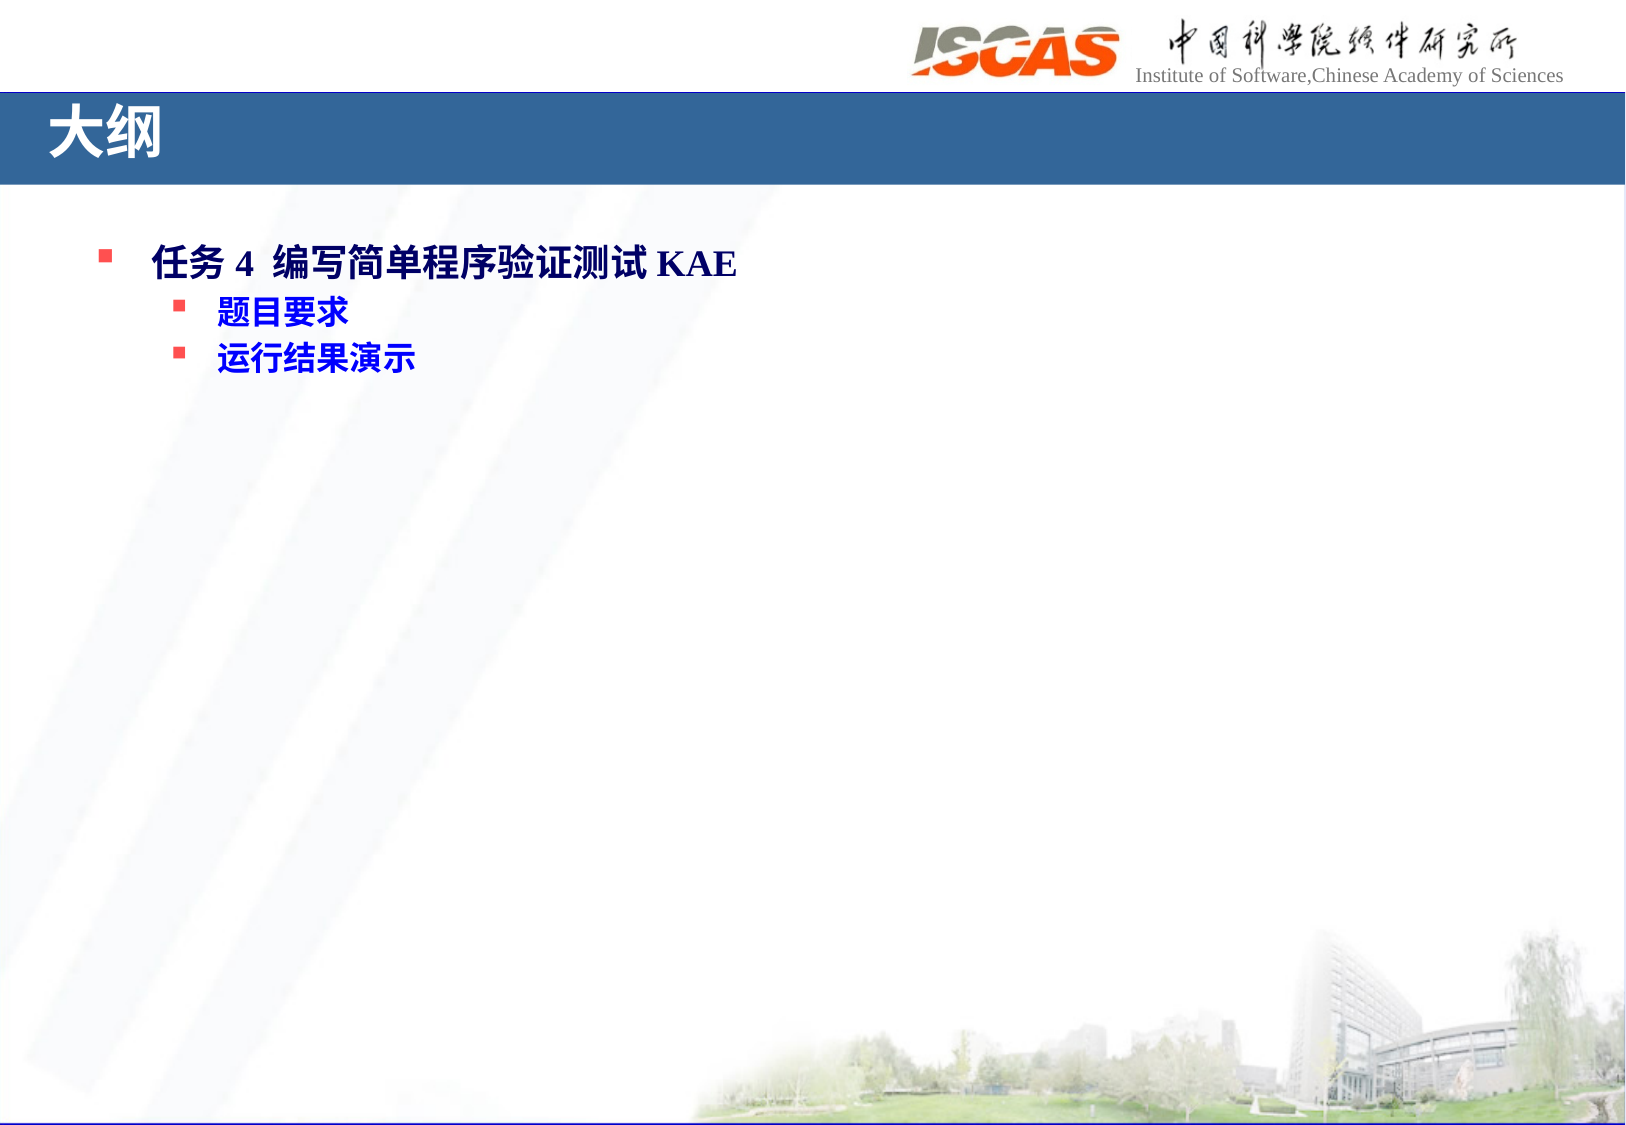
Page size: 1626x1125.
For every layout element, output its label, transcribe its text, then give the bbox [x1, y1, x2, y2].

picture [0, 92, 1626, 1125]
picture [1166, 15, 1519, 71]
picture [907, 18, 1132, 87]
title 大纲 [0, 93, 1625, 185]
list 任务4 编写简单程序验证测试KAE 题目要求 运行结果演示 [80, 231, 1545, 988]
